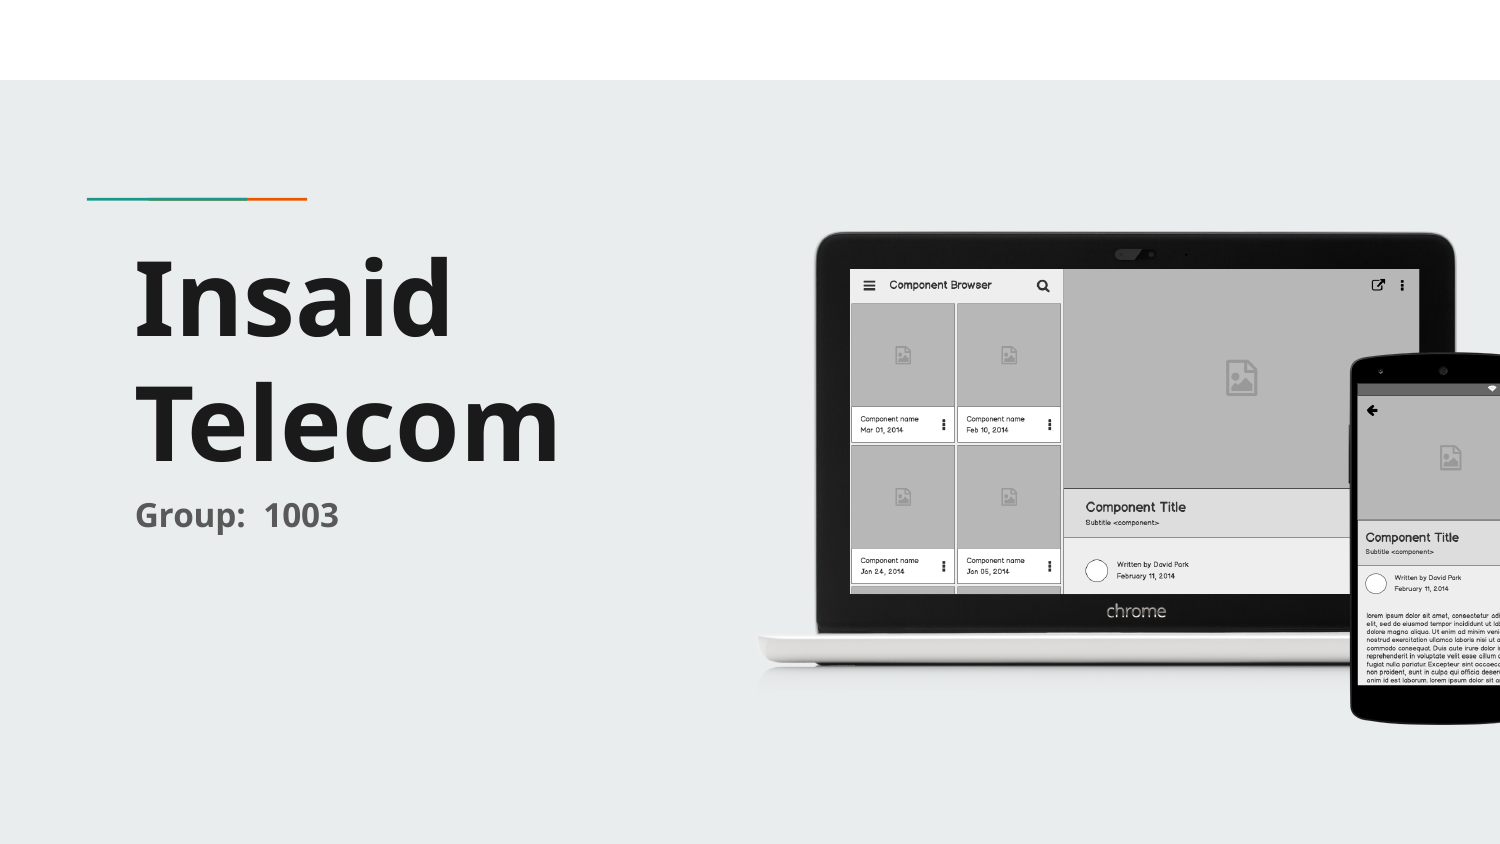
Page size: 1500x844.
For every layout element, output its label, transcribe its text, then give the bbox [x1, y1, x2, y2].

picture [755, 229, 1500, 725]
title Insaid Telecom [119, 216, 741, 455]
subtitle Group: 1003 [119, 479, 742, 615]
